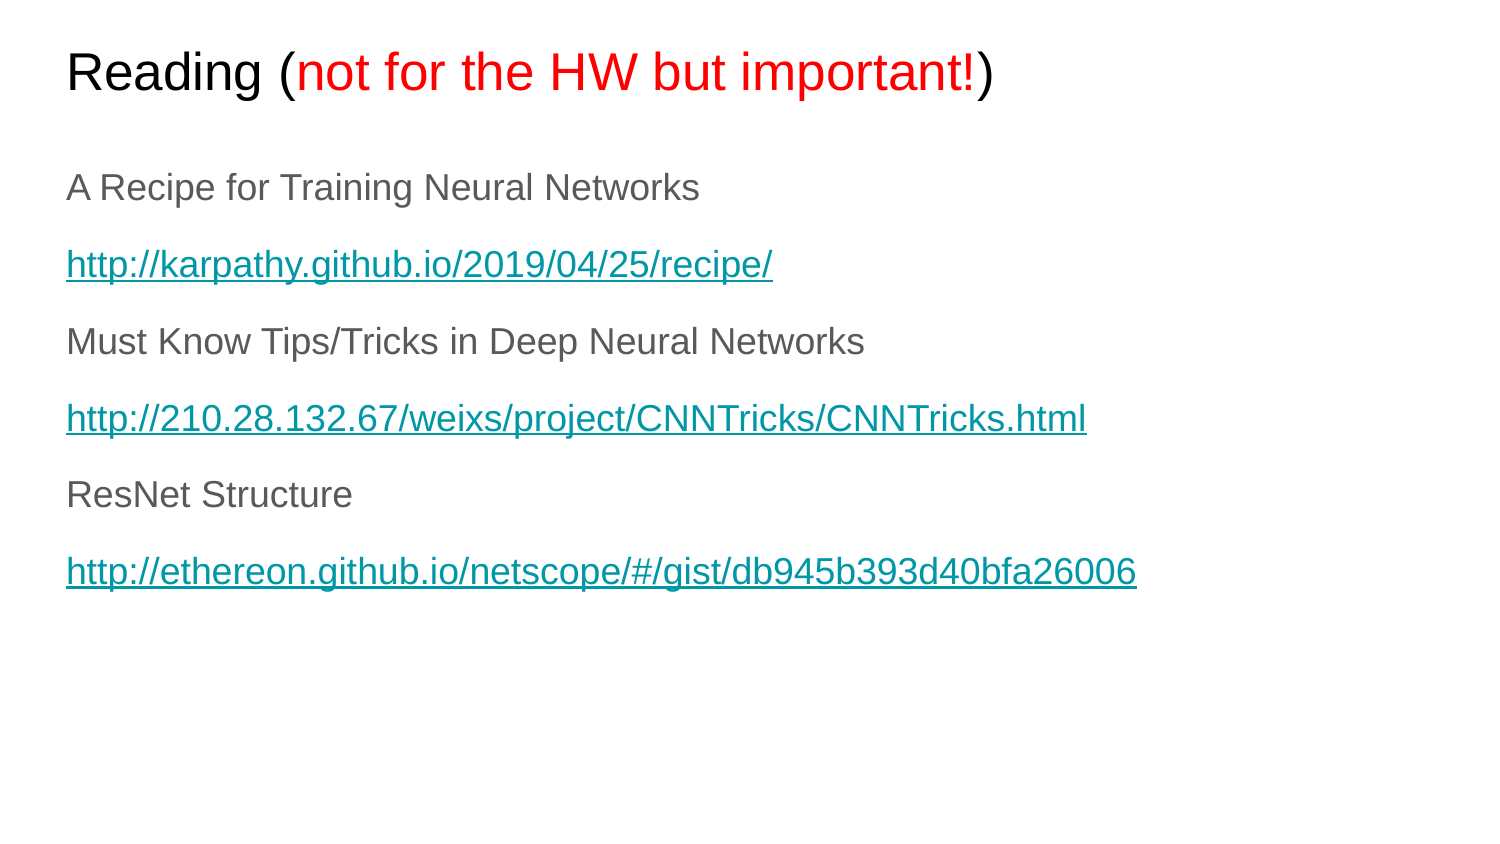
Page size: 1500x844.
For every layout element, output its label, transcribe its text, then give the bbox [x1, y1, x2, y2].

list A Recipe for Training Neural Networks http://karpathy.github.io/2019/04/25/recipe/ Must Know Tips/Tricks in Deep Neural Networks http://210.28.132.67/weixs/project/CNNTricks/CNNTricks.html ResNet Structure http://ethereon.github.io/netscope/#/gist/db945b393d40bfa26006 [51, 141, 1449, 830]
title Reading (not for the HW but important!) [51, 22, 1449, 117]
